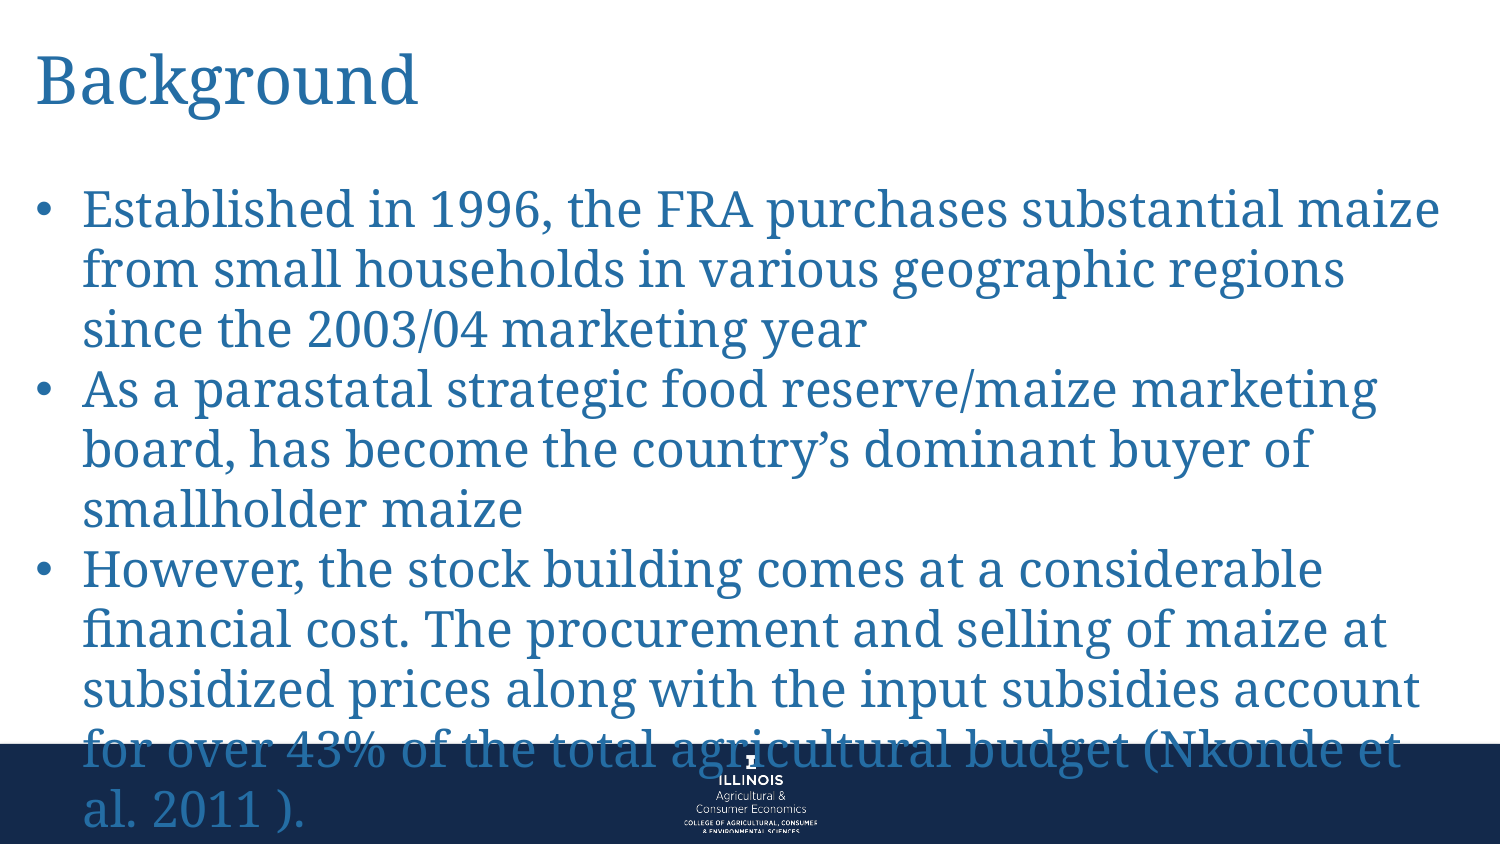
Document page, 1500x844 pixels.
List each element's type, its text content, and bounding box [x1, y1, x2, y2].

text_box Background Established in 1996, the FRA purchases substantial maize from small households in various geographic regions since the 2003/04 marketing year As a parastatal strategic food reserve/maize marketing board, has become the country’s dominant buyer of smallholder maize However, the stock building comes at a considerable financial cost. The procurement and selling of maize at subsidized prices along with the input subsidies account for over 43% of the total agricultural budget (Nkonde et al. 2011 ). [20, 30, 1484, 844]
